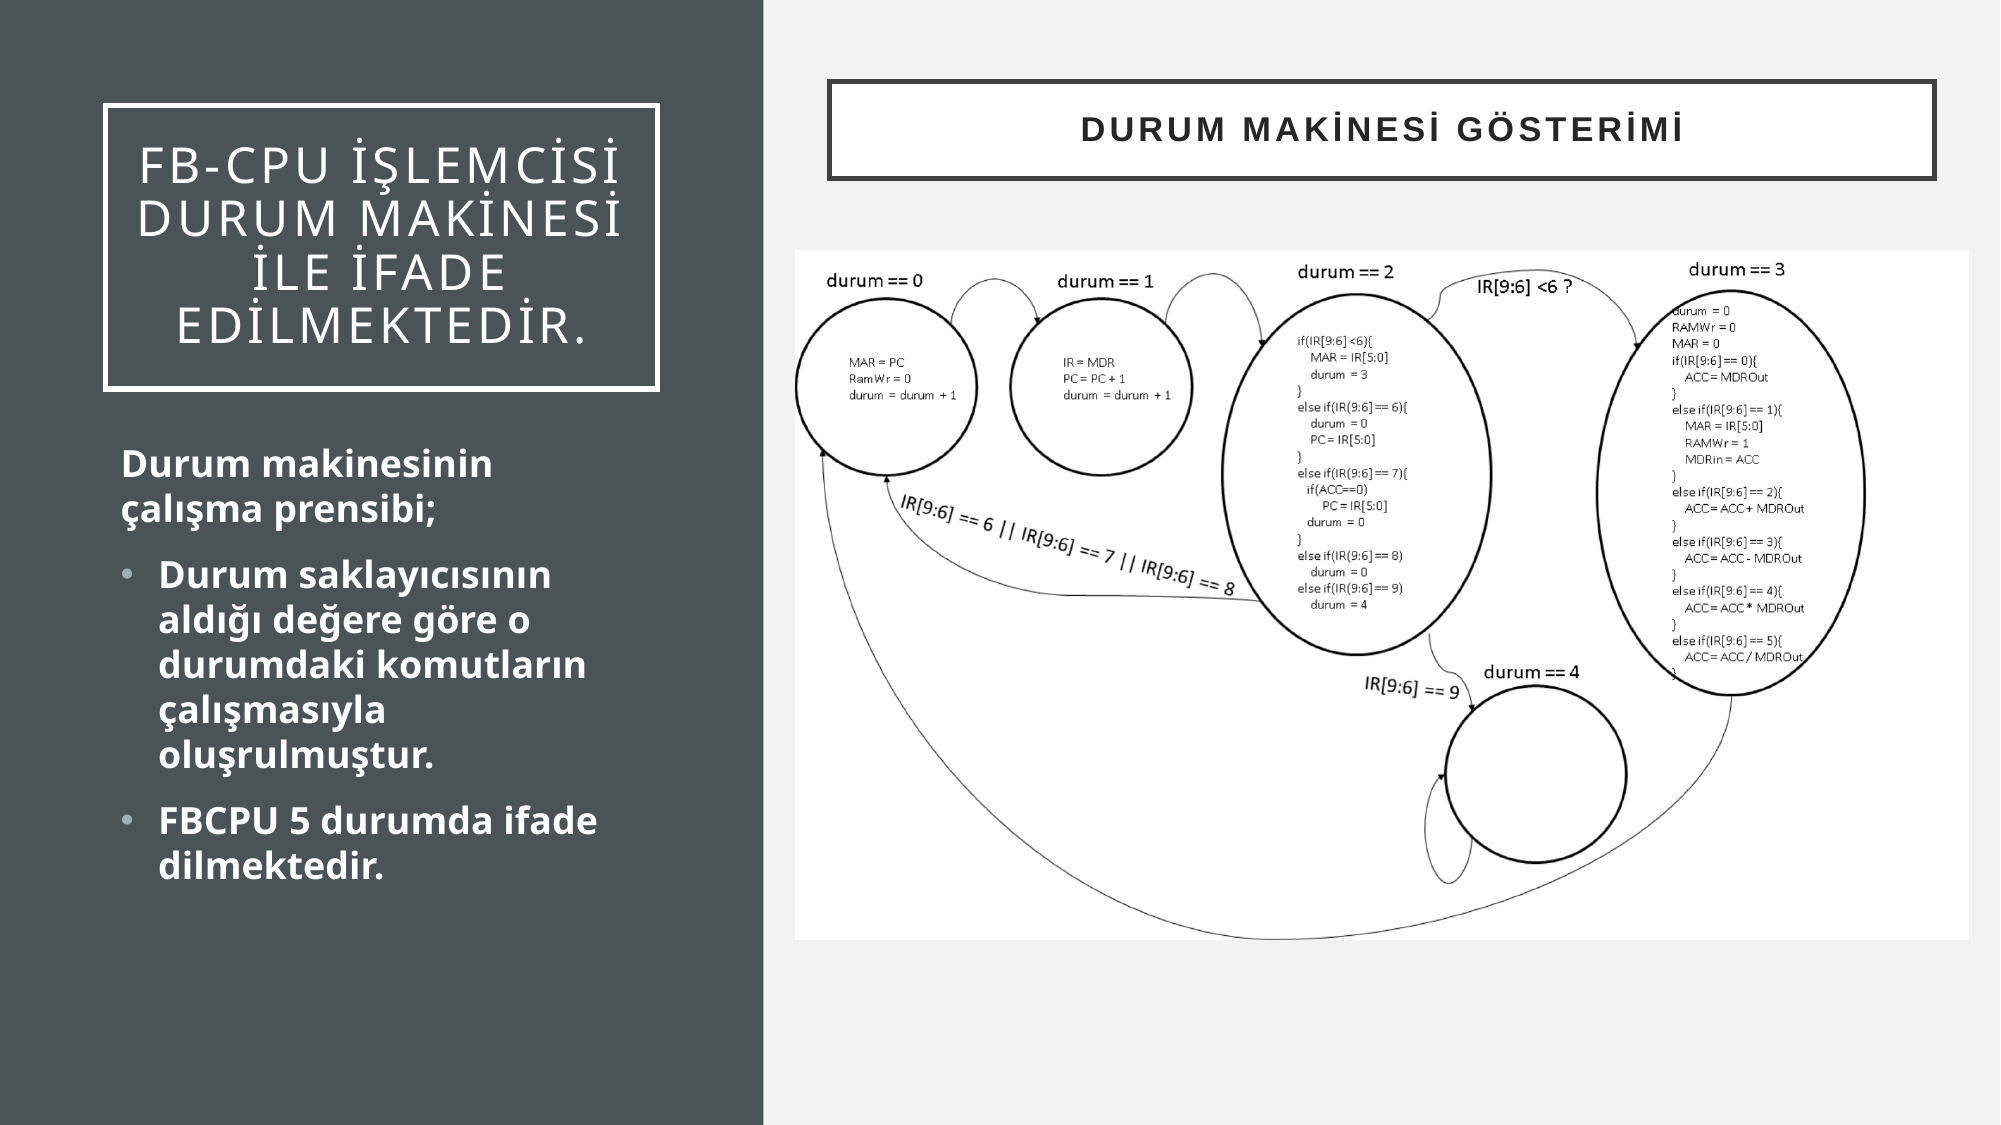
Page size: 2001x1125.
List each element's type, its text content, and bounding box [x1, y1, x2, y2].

picture [795, 250, 1969, 940]
list Durum makinesinin çalışma prensibi; Durum saklayıcısının aldığı değere göre o durumdaki komutların çalışmasıyla oluşrulmuştur. FBCPU 5 durumda ifade dilmektedir. [105, 432, 658, 994]
title FB-CPU İŞLEMCİSİ durum makinesi ile ifade edilmektedir. [103, 103, 660, 392]
text_box Durum makinesi gösterimi [829, 81, 1935, 179]
text_box [764, 0, 2000, 1125]
text_box [0, 0, 764, 1125]
